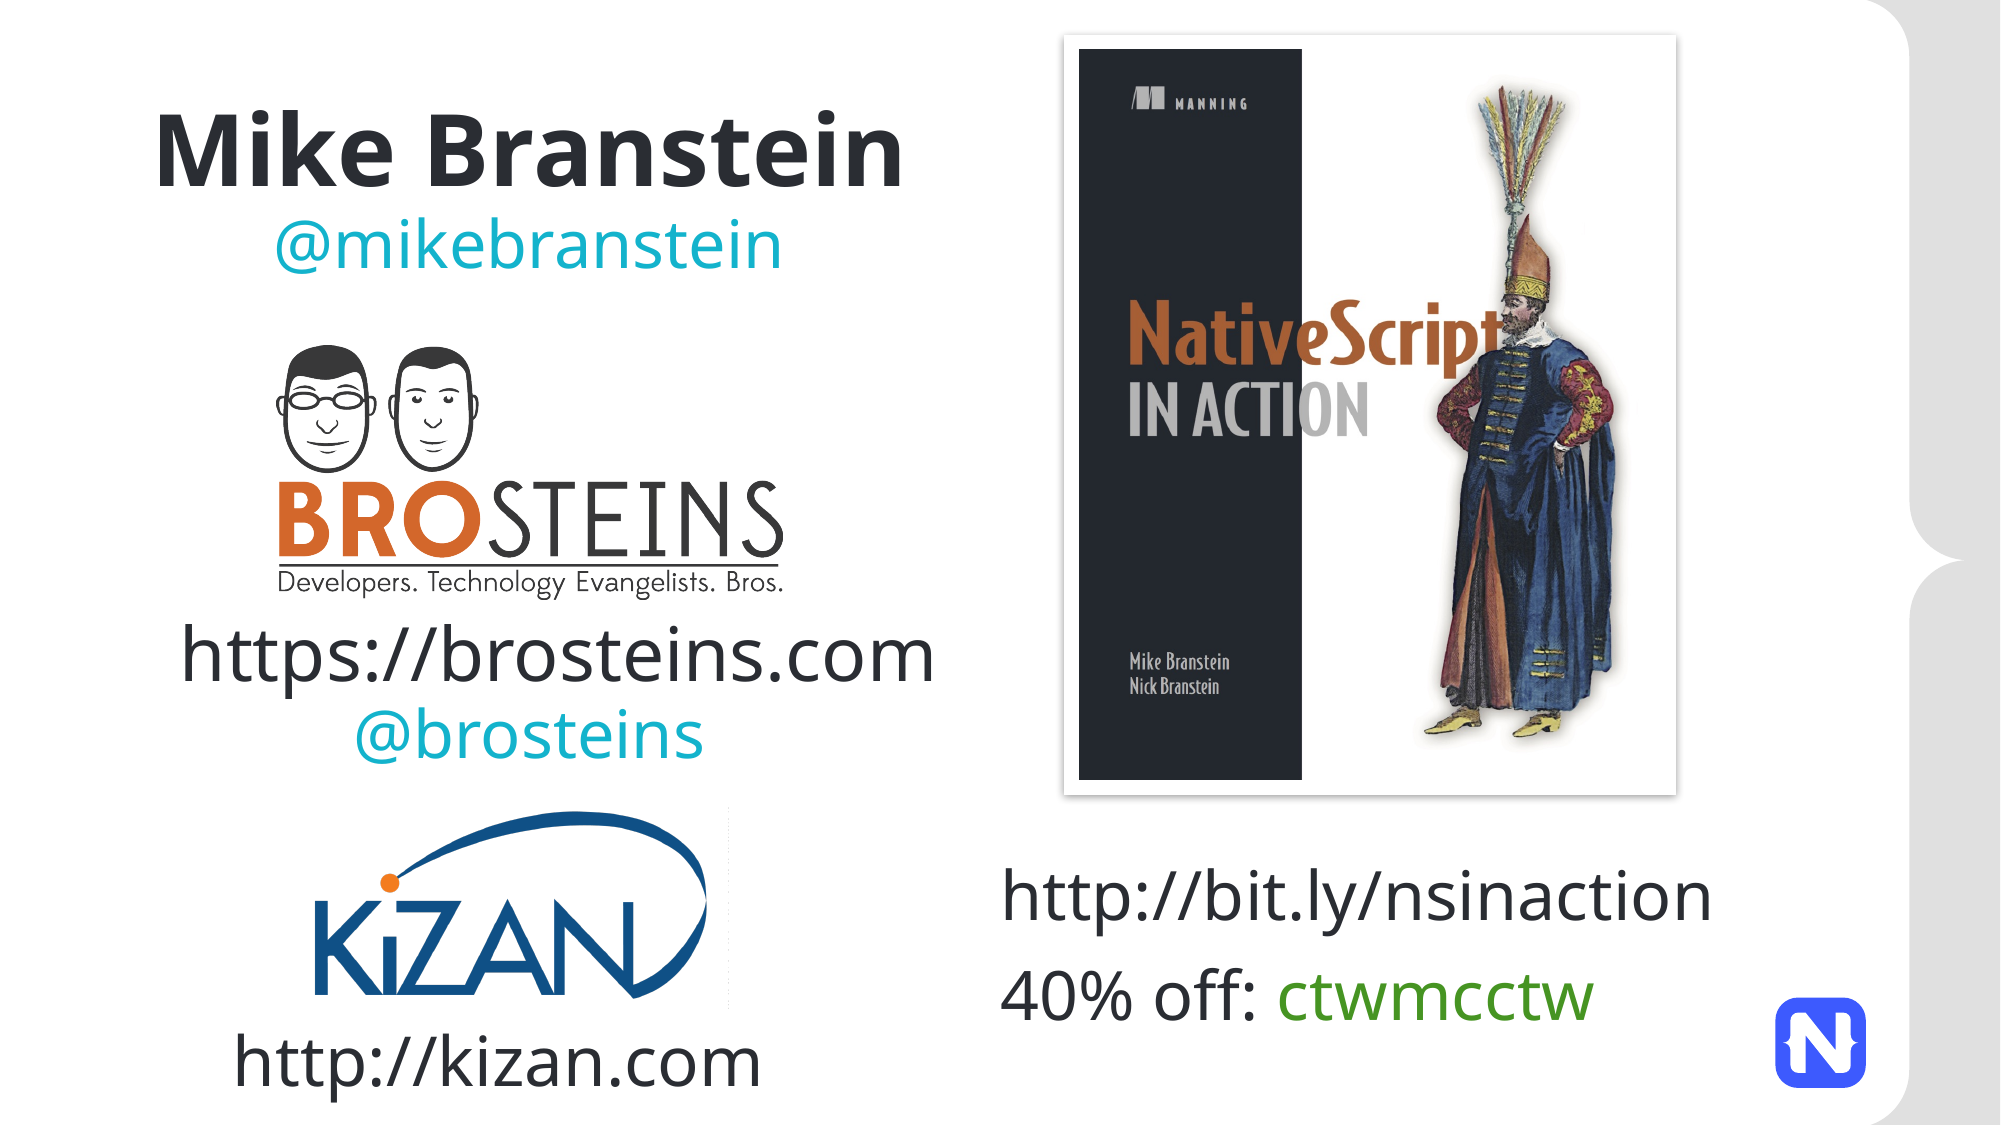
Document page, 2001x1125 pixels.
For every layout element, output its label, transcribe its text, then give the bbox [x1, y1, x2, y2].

picture [276, 345, 784, 600]
text_box http://bit.ly/nsinaction 40% off: ctwmcctw [985, 844, 1778, 1104]
text_box @mikebranstein [259, 194, 801, 289]
text_box Mike Branstein [136, 78, 923, 214]
picture [1078, 49, 1662, 781]
picture [293, 800, 730, 1010]
text_box https://brosteins.com [165, 599, 958, 716]
text_box @brosteins [338, 684, 721, 779]
text_box http://kizan.com [218, 1009, 783, 1125]
